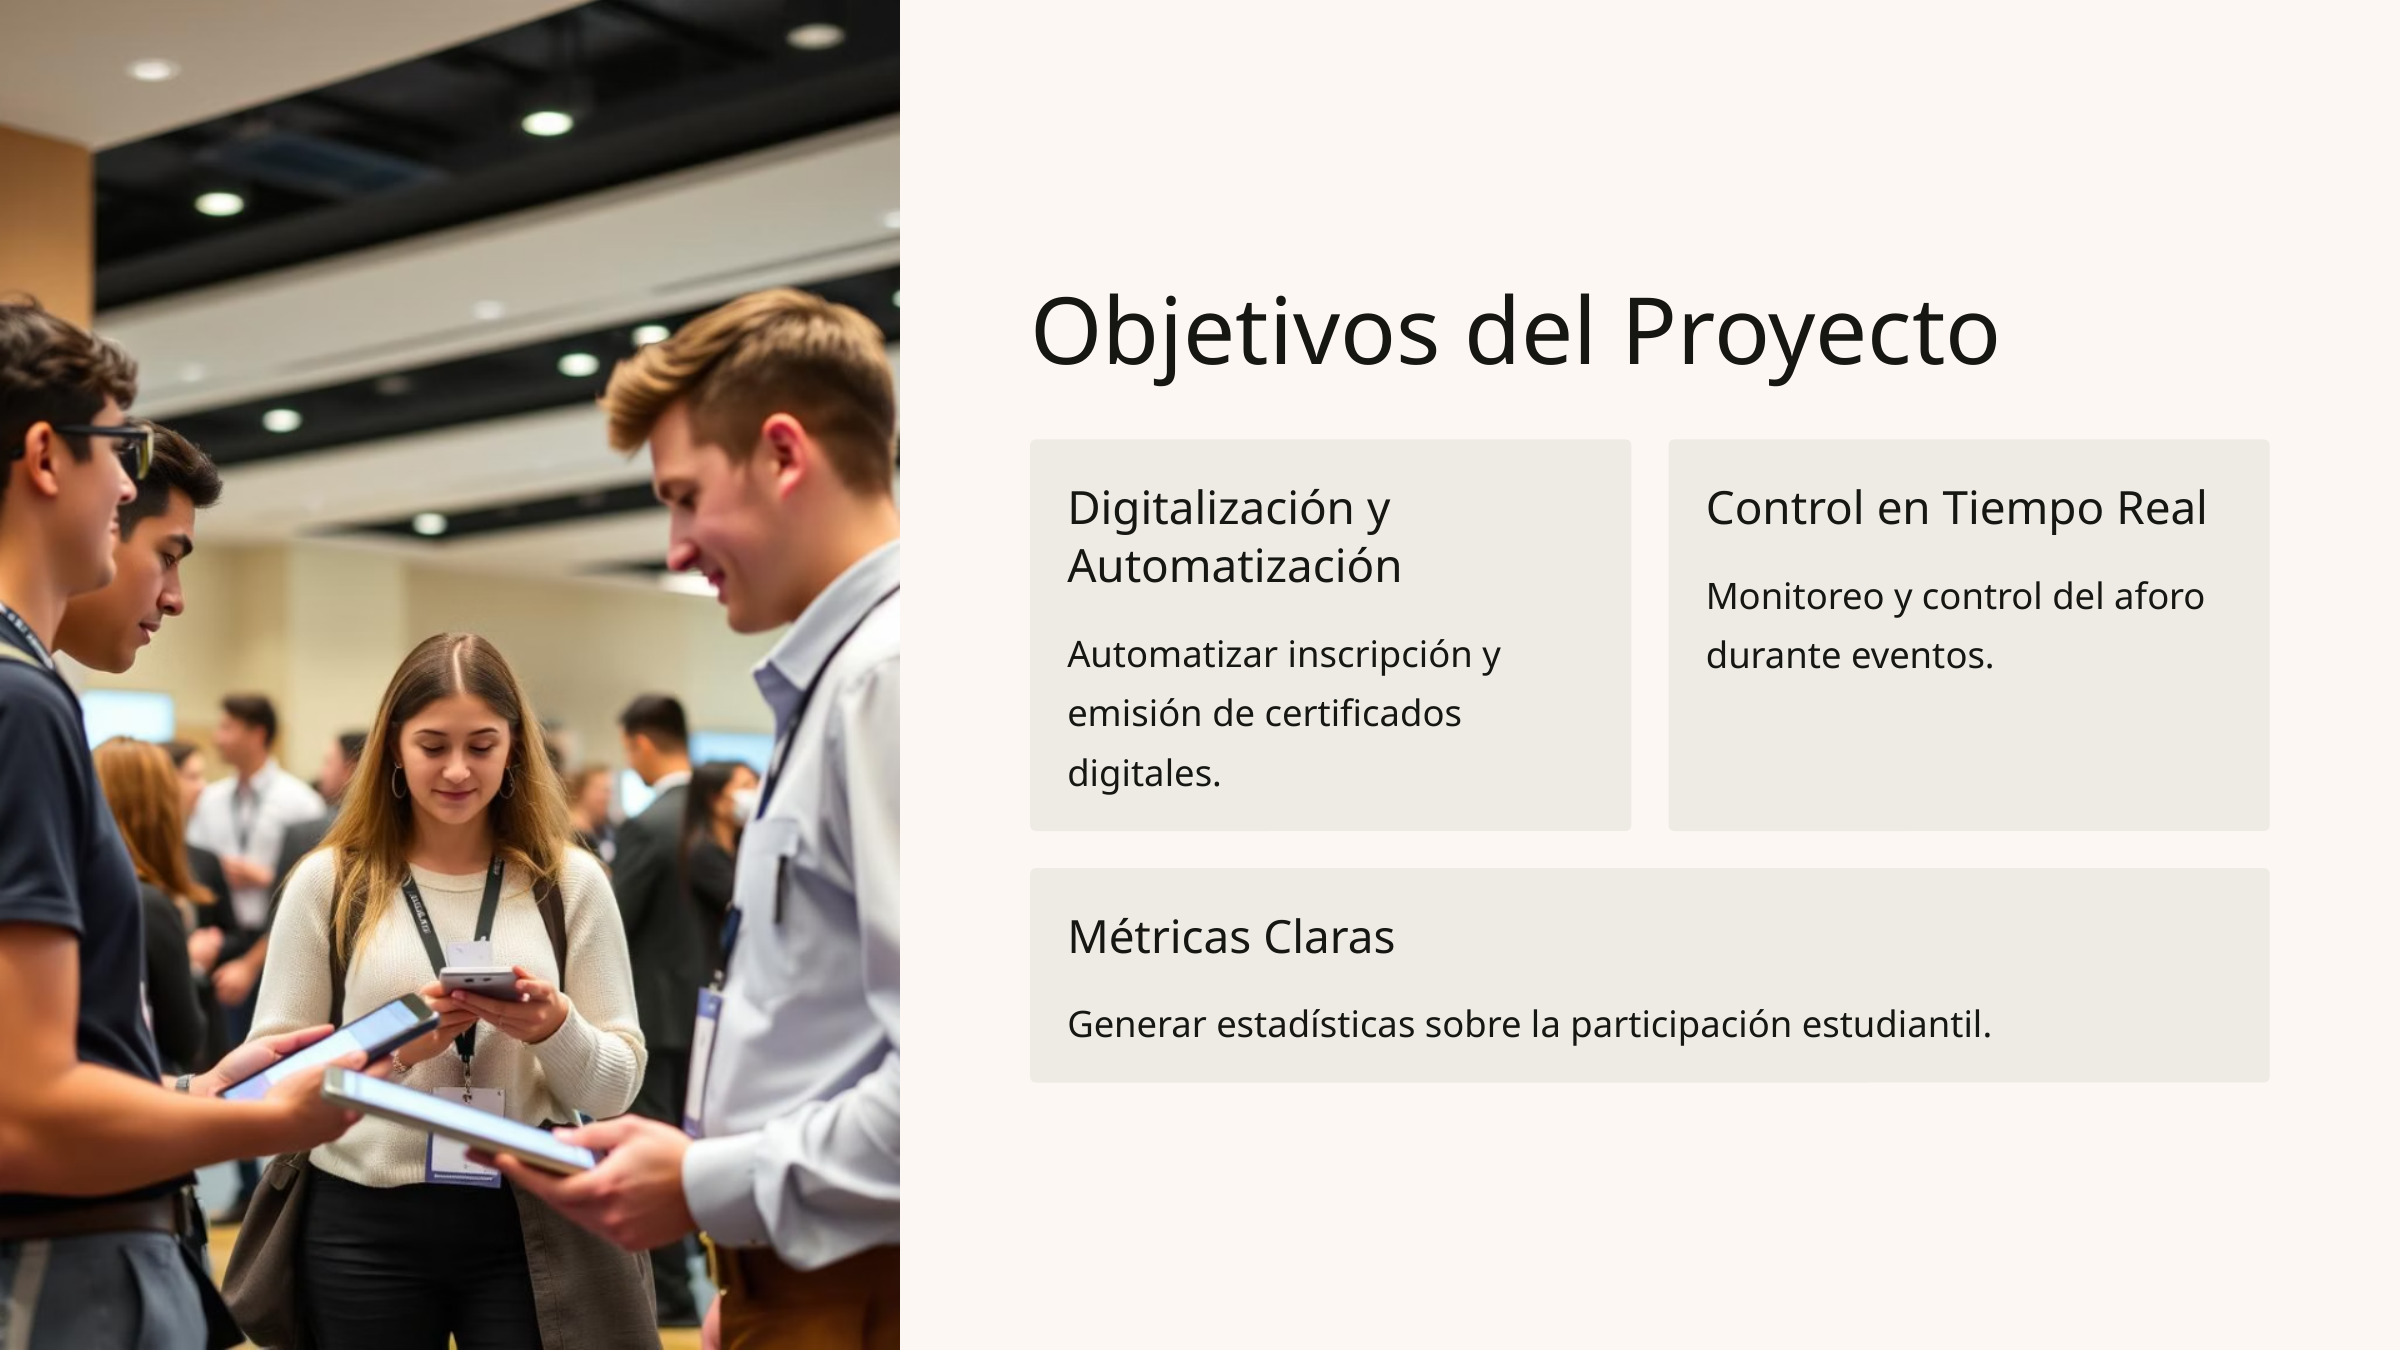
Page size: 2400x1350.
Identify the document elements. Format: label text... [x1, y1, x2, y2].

text_box [1030, 439, 1632, 832]
text_box Automatizar inscripción y emisión de certificados digitales. [1067, 615, 1595, 794]
picture [0, 0, 900, 1350]
text_box Control en Tiempo Real [1705, 476, 2215, 535]
text_box [1030, 868, 2270, 1083]
text_box Objetivos del Proyecto [1030, 267, 2021, 384]
text_box Digitalización y Automatización [1067, 476, 1595, 593]
text_box [1668, 439, 2270, 832]
text_box Monitoreo y control del aforo durante eventos. [1705, 557, 2233, 677]
text_box Métricas Claras [1067, 905, 1533, 964]
text_box Generar estadísticas sobre la participación estudiantil. [1067, 985, 2233, 1046]
